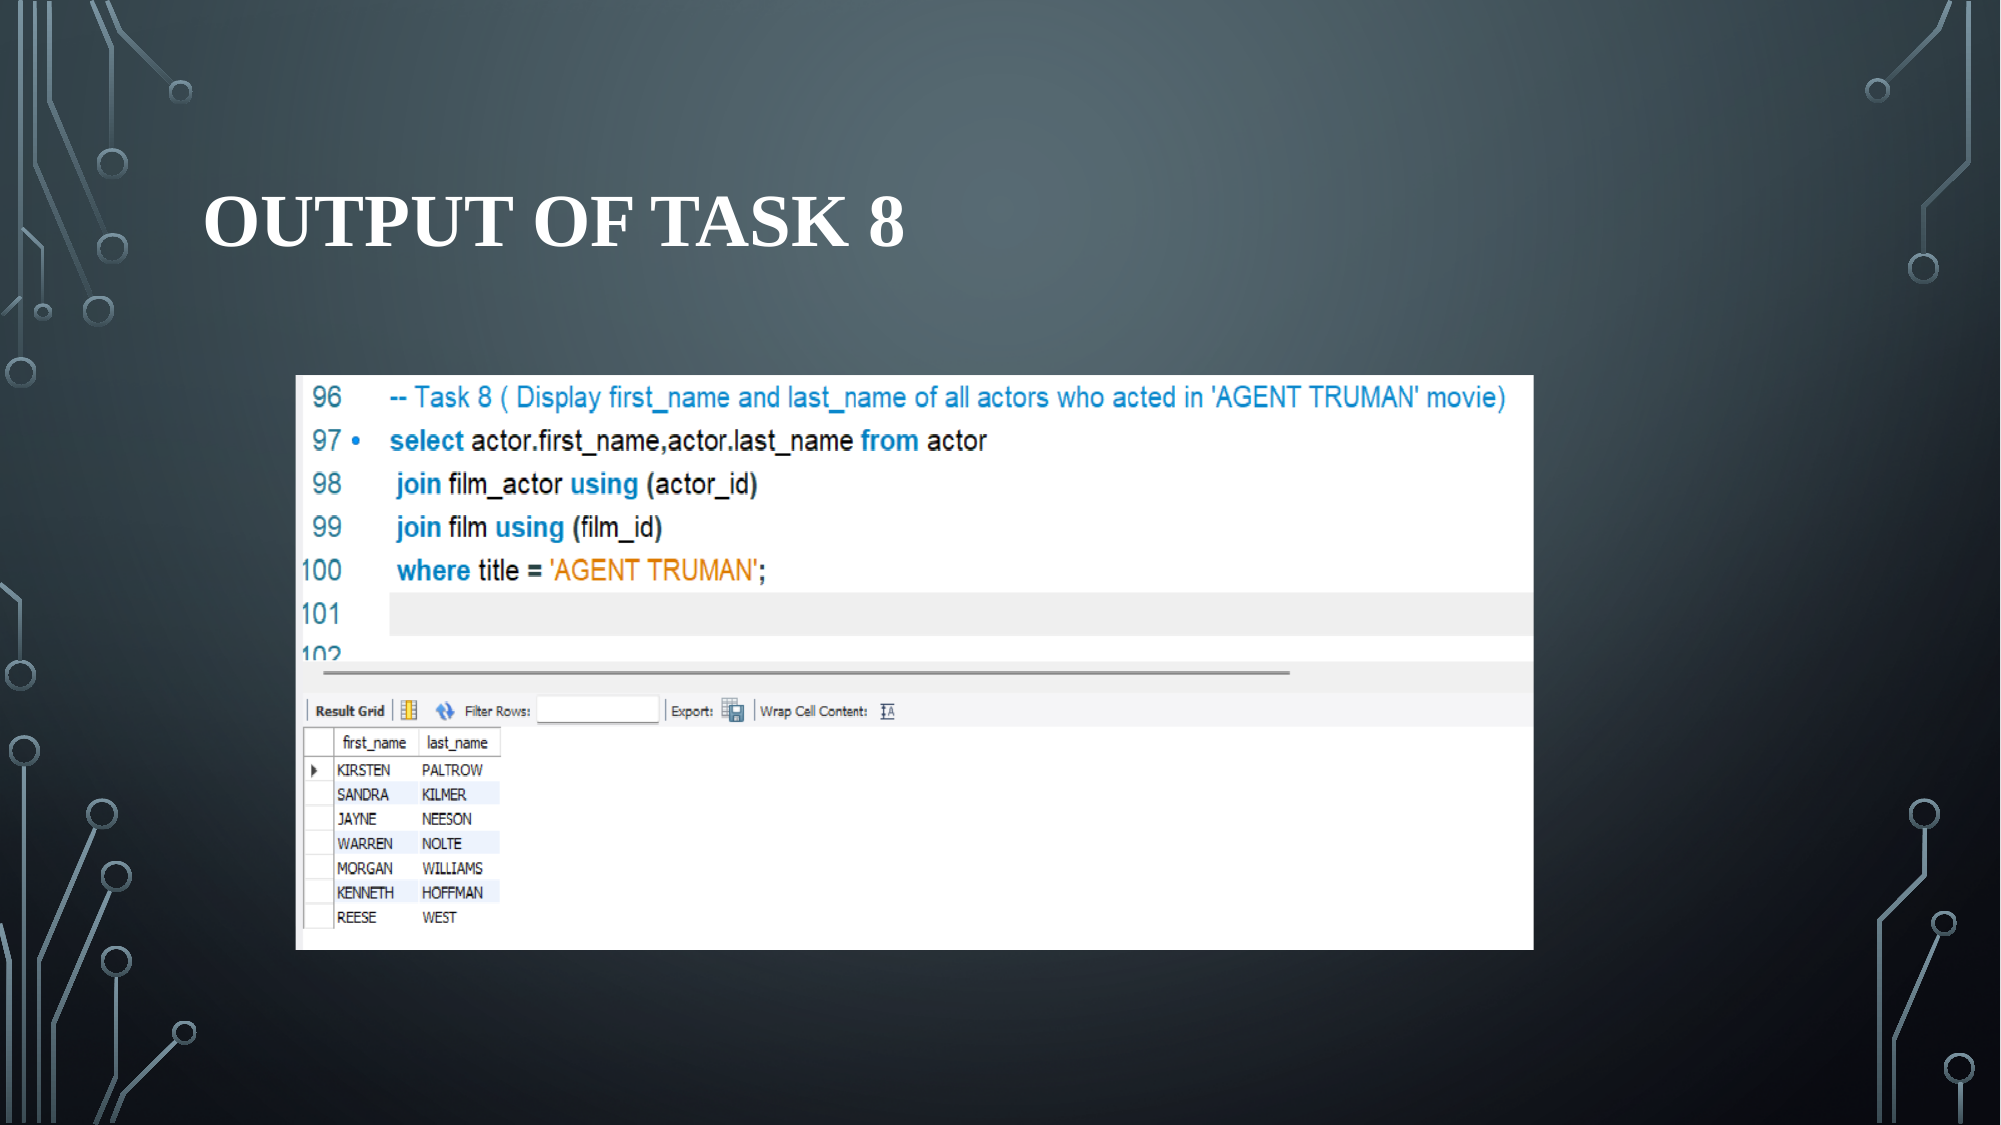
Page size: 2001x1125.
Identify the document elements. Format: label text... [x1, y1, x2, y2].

title Output of TASK 8 [187, 101, 1813, 344]
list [295, 374, 1534, 951]
